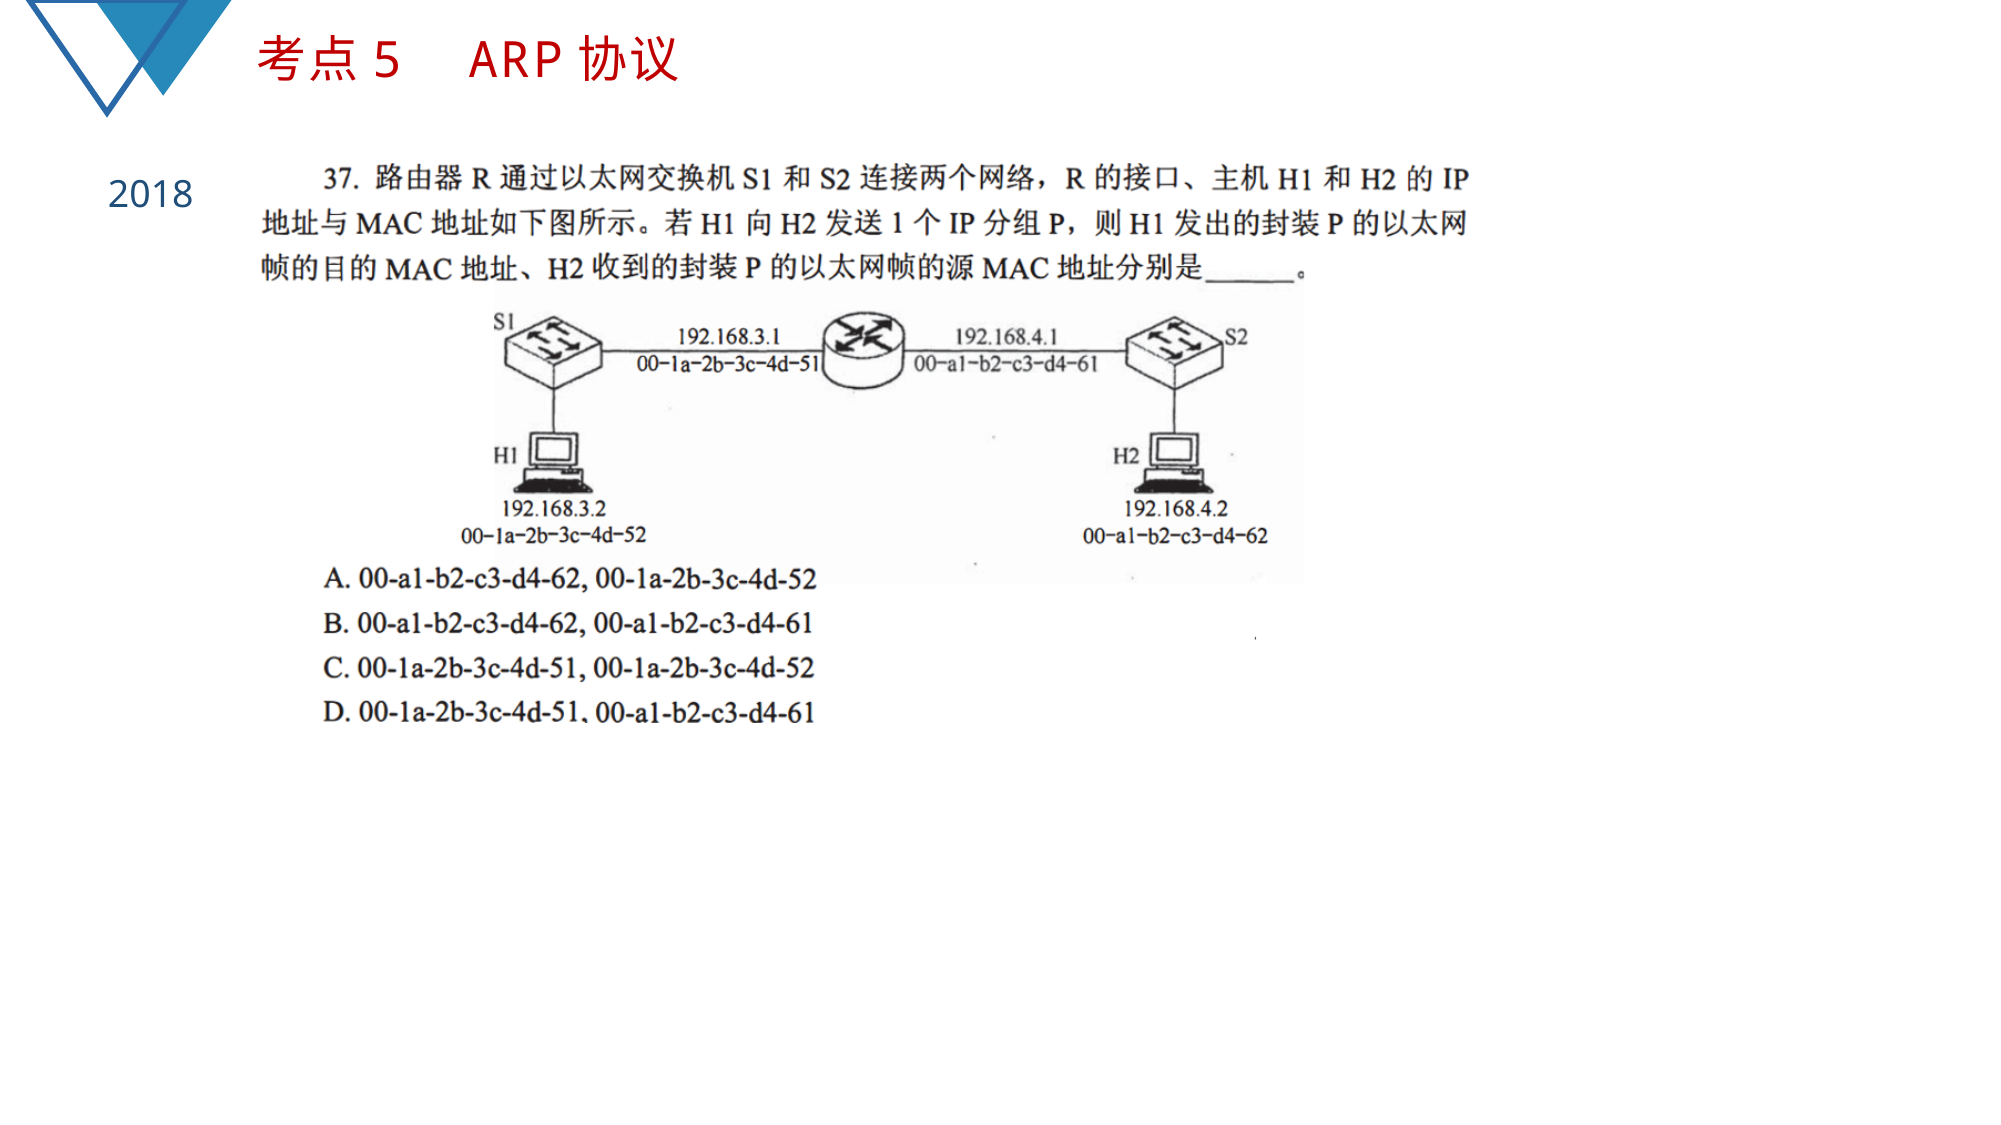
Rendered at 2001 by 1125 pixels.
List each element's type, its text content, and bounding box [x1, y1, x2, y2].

text_box 2018 [93, 163, 217, 223]
text_box 考点5 ARP协议 [241, 20, 1654, 95]
picture [259, 163, 1469, 723]
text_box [29, 0, 232, 113]
